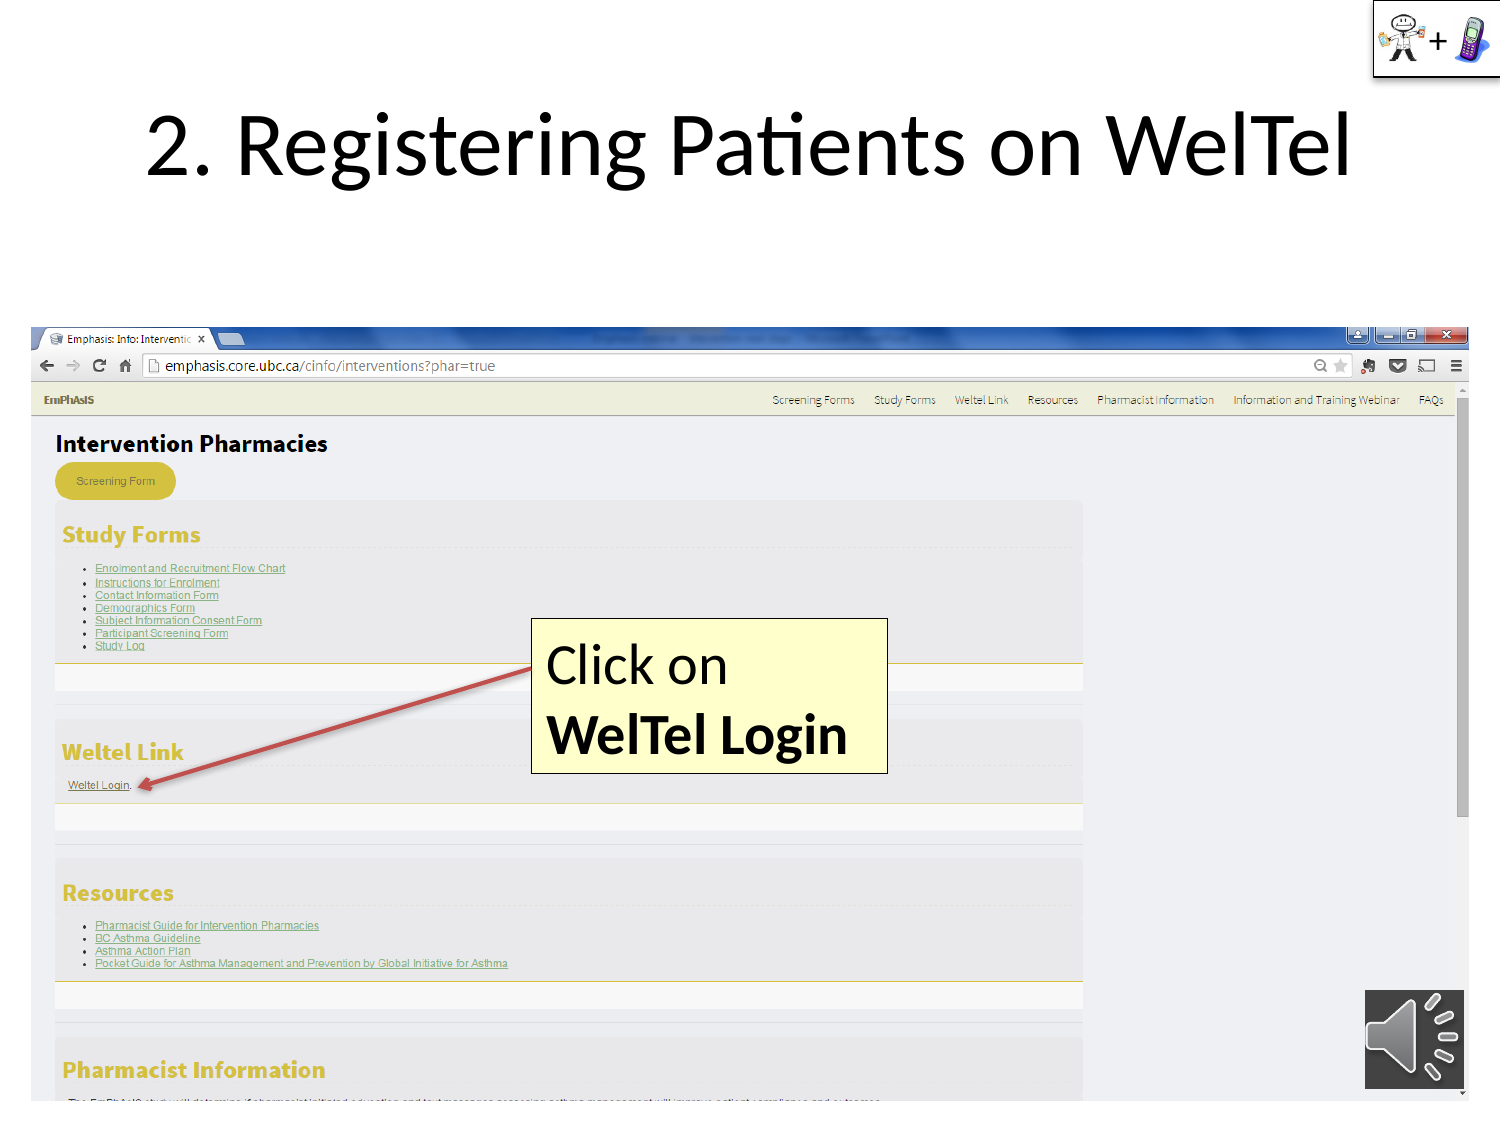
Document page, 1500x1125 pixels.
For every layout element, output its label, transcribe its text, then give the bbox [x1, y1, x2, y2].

title 2. Registering Patients on WelTel [75, 45, 1425, 233]
picture [30, 327, 1469, 1101]
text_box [1373, 0, 1500, 78]
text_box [137, 668, 532, 788]
